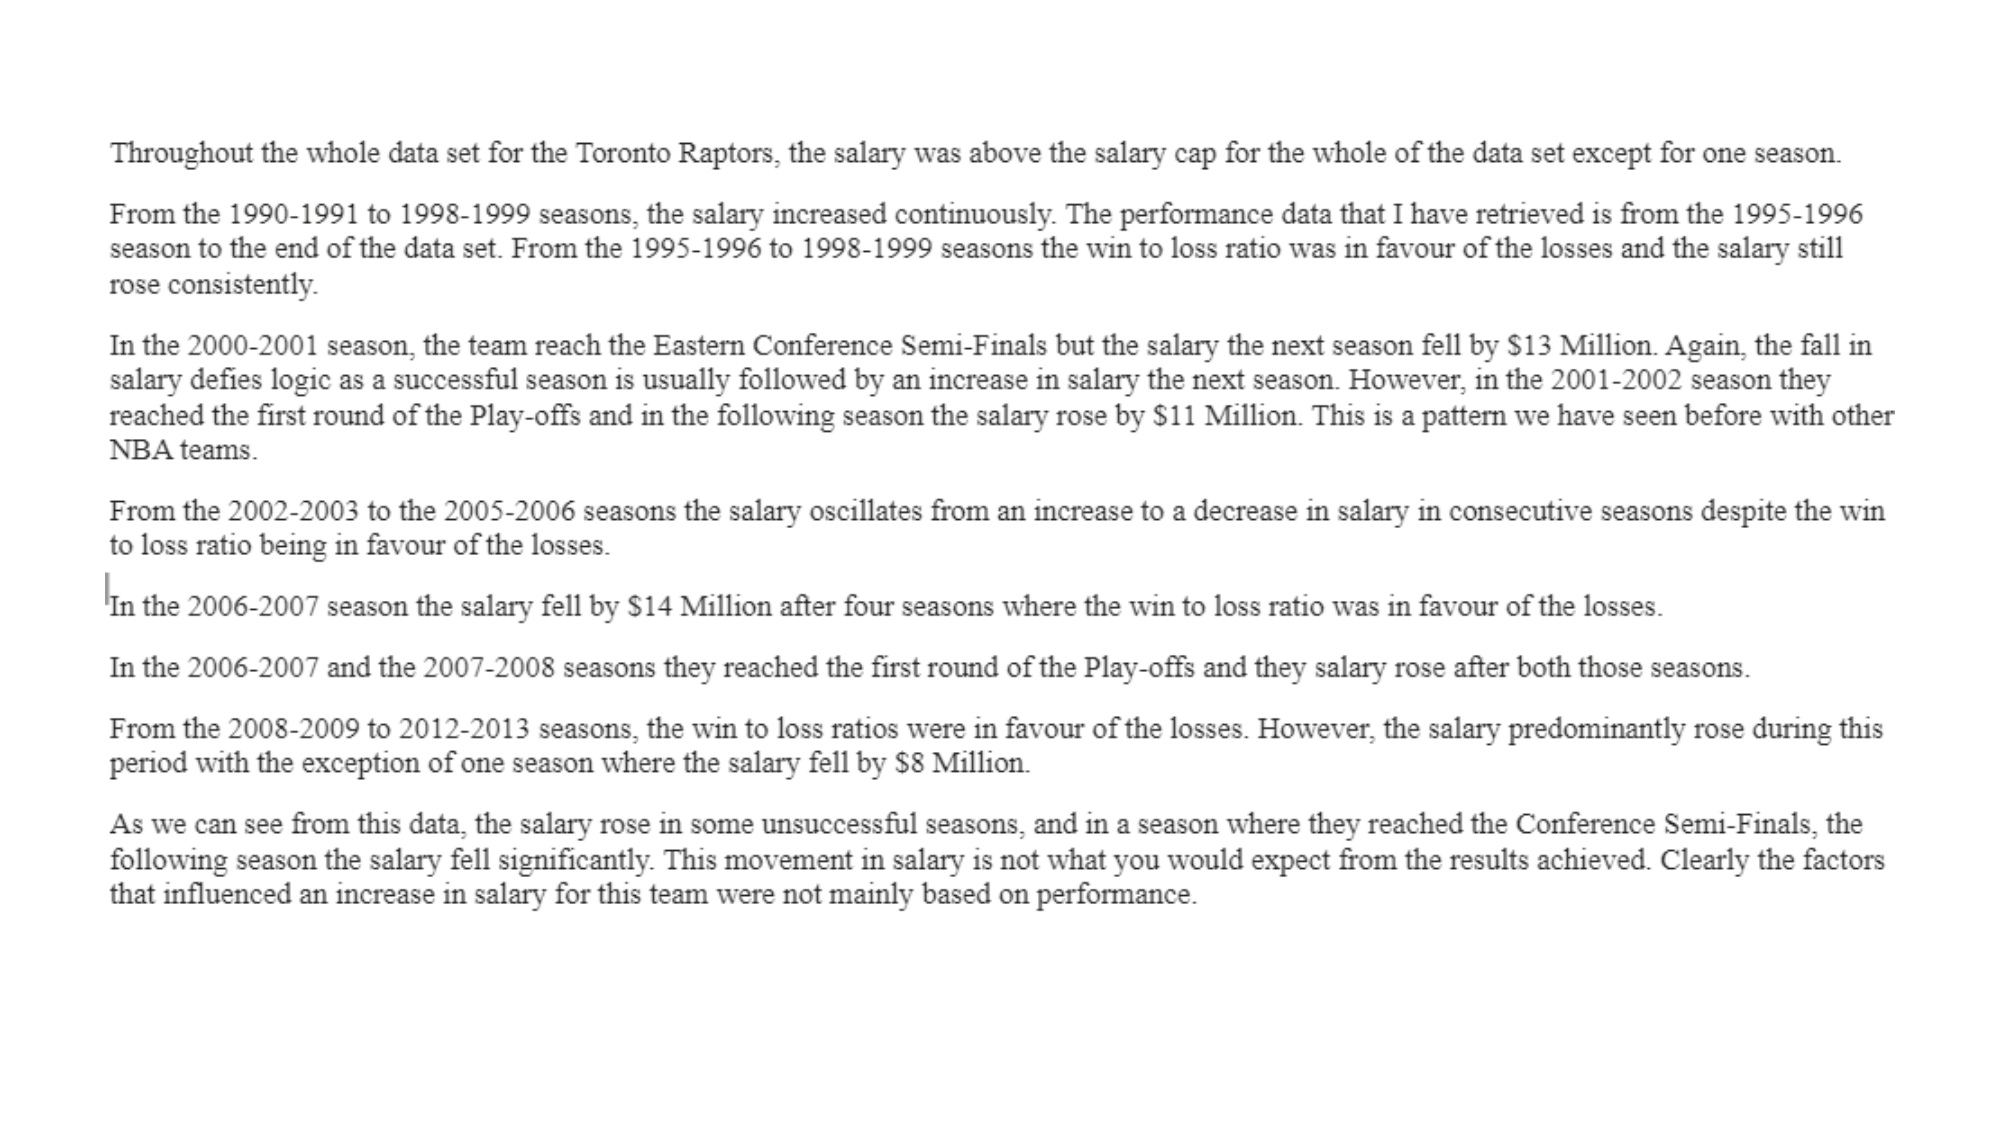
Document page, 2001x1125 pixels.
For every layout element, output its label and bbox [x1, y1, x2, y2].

picture [105, 125, 1895, 922]
